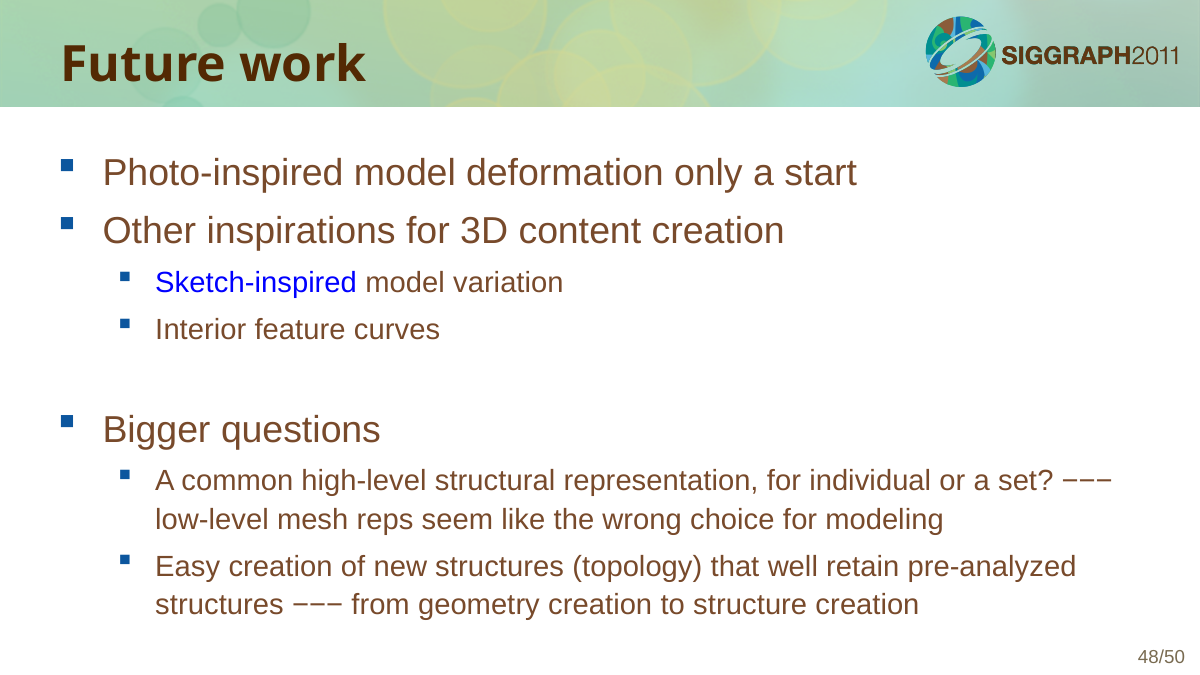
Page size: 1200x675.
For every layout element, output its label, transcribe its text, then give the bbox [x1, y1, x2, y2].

text_box Photo-inspired model deformation only a start Other inspirations for 3D content creation Sketch-inspired model variation Interior feature curves Bigger questions A common high-level structural representation, for individual or a set? −−− low-level mesh reps seem like the wrong choice for modeling Easy creation of new structures (topology) that well retain pre-analyzed structures −−− from geometry creation to structure creation [45, 137, 1151, 625]
text_box Future work [48, 24, 1090, 97]
picture [0, 0, 1200, 107]
